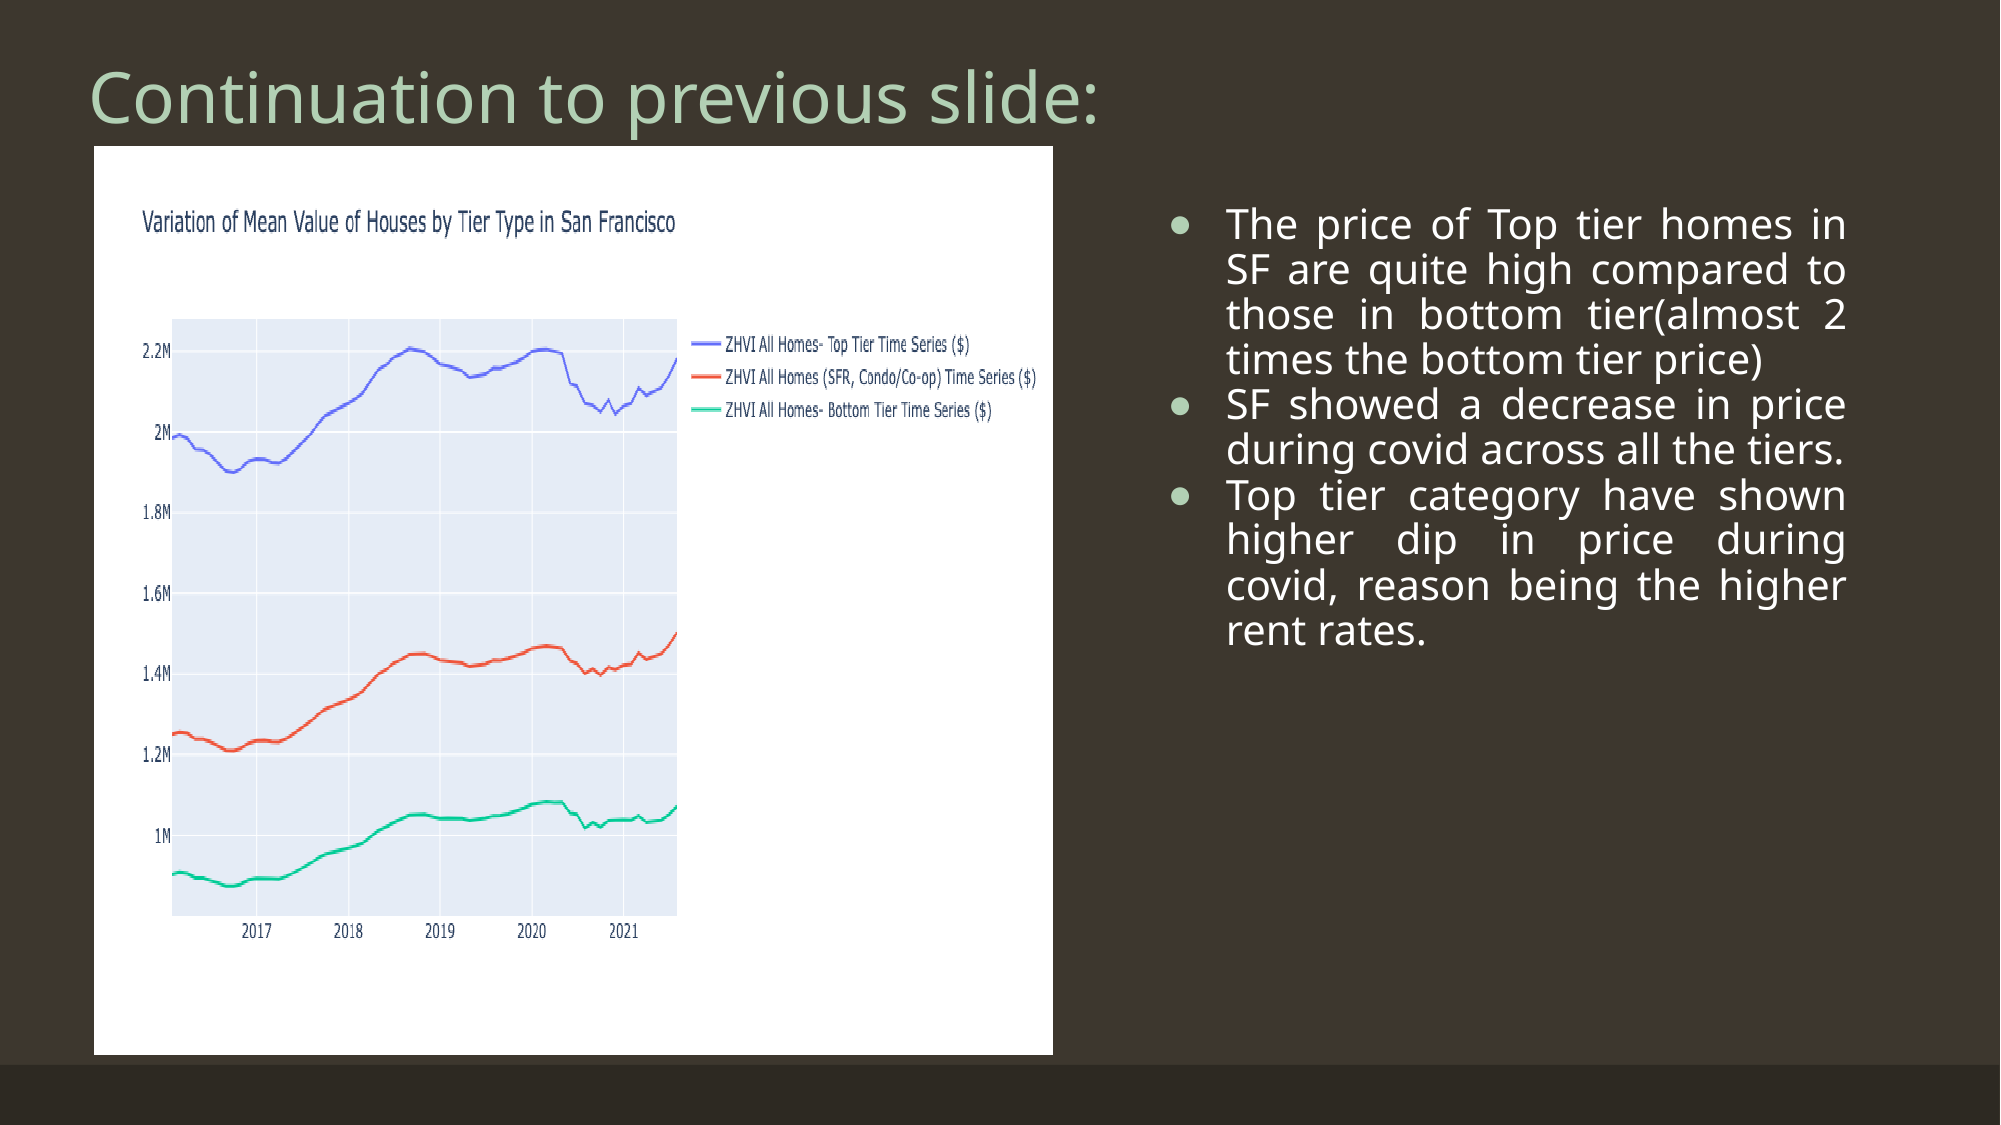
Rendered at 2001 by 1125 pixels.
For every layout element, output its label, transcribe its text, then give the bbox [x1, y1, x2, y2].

picture [94, 146, 1053, 1056]
list The price of Top tier homes in SF are quite high compared to those in bottom tier(almost 2 times the bottom tier price) SF showed a decrease in price during covid across all the tiers. Top tier category have shown higher dip in price during covid, reason being the higher rent rates. [1135, 196, 1863, 888]
title Continuation to previous slide: [73, 43, 1863, 147]
